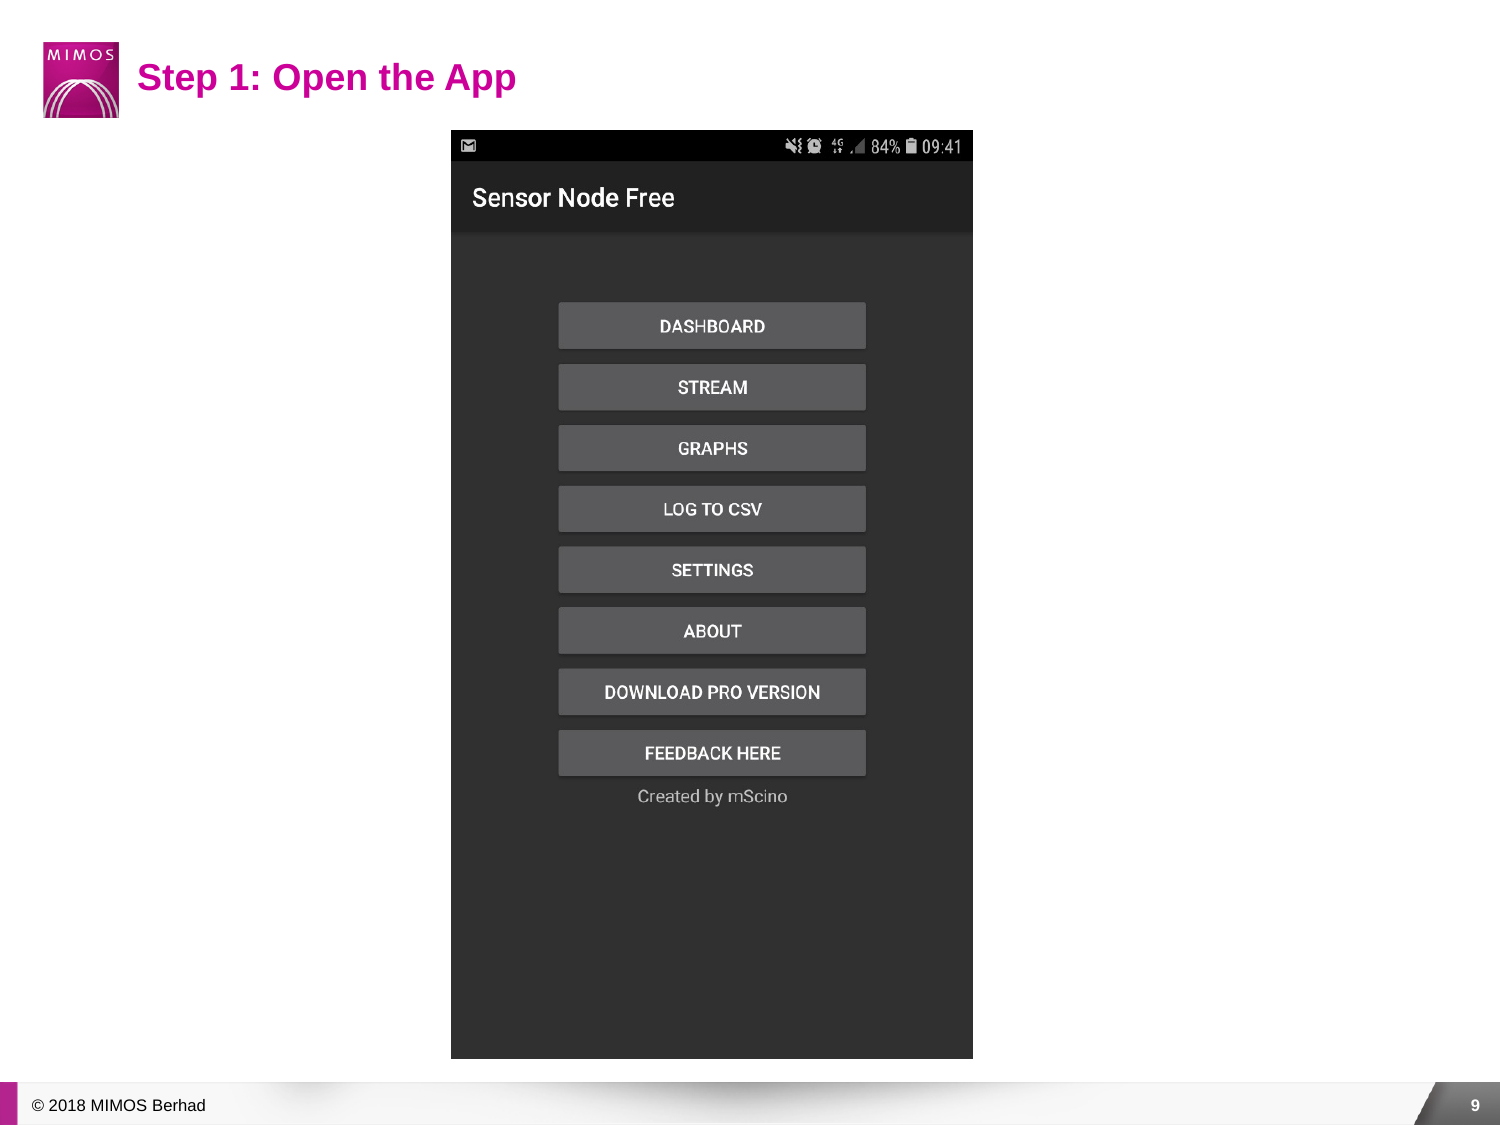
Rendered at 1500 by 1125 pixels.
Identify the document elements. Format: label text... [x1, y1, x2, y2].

picture [43, 42, 119, 118]
footer © 2018 MIMOS Berhad [16, 1084, 452, 1125]
picture [451, 130, 974, 1059]
slide_number 9 [1396, 1084, 1495, 1125]
title Step 1: Open the App [122, 45, 1375, 106]
picture [0, 1082, 1500, 1125]
